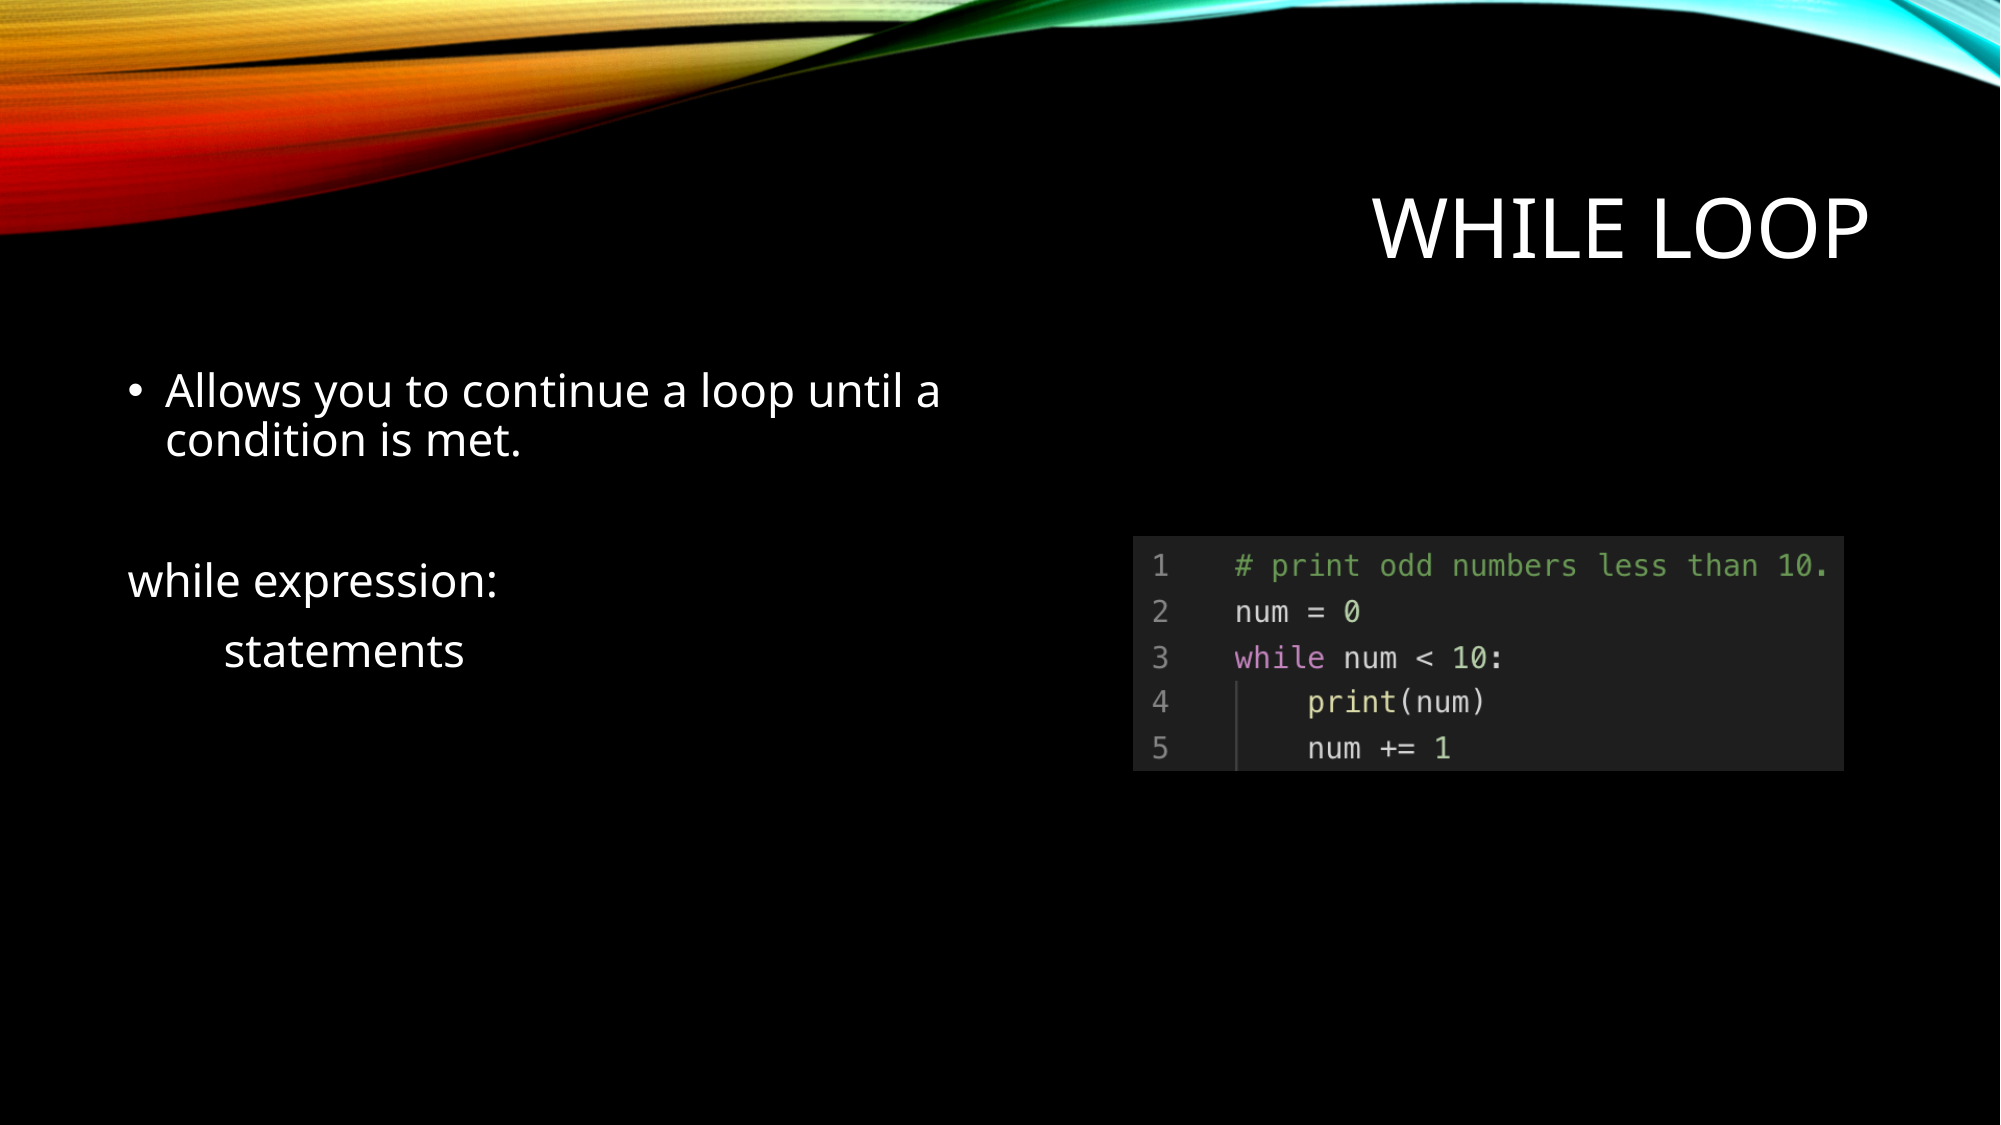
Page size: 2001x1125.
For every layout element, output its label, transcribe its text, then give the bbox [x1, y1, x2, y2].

title While Loop [474, 125, 1888, 338]
picture [0, 0, 2000, 237]
list Allows you to continue a loop until a condition is met. while expression: statements [112, 360, 988, 1021]
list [1133, 536, 1845, 771]
